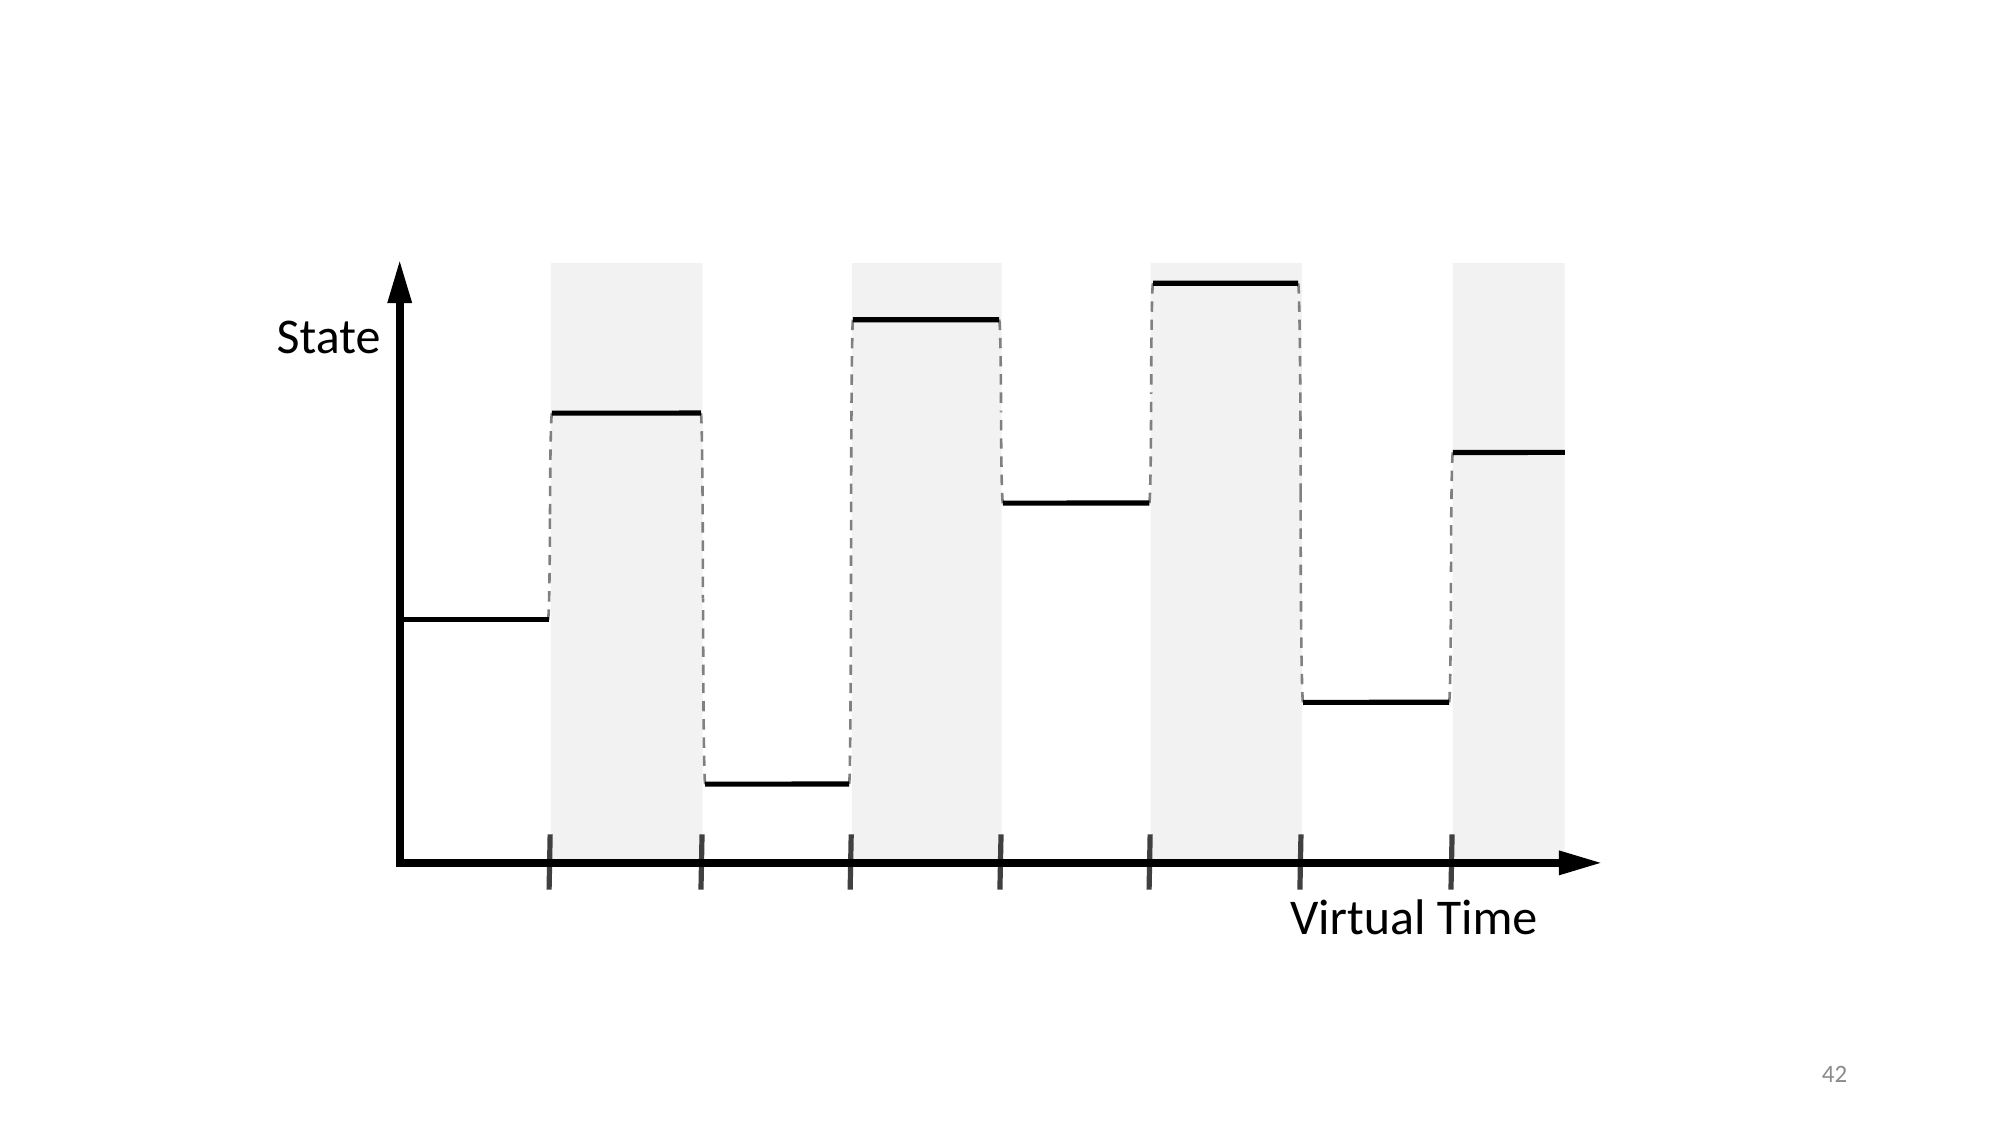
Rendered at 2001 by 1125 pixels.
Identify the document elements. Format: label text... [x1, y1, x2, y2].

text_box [847, 319, 855, 785]
slide_number 42 [1412, 1042, 1863, 1103]
text_box Virtual Time [1275, 877, 1553, 952]
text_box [545, 412, 554, 620]
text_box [997, 319, 1005, 504]
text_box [1447, 452, 1455, 703]
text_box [1147, 283, 1155, 504]
text_box [1150, 286, 1303, 859]
text_box State [261, 296, 396, 371]
text_box [851, 262, 1003, 319]
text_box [1295, 283, 1306, 703]
text_box [851, 323, 1003, 859]
text_box [550, 262, 704, 413]
text_box [1150, 262, 1303, 283]
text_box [698, 413, 708, 785]
text_box [1451, 262, 1566, 859]
text_box [550, 416, 704, 859]
